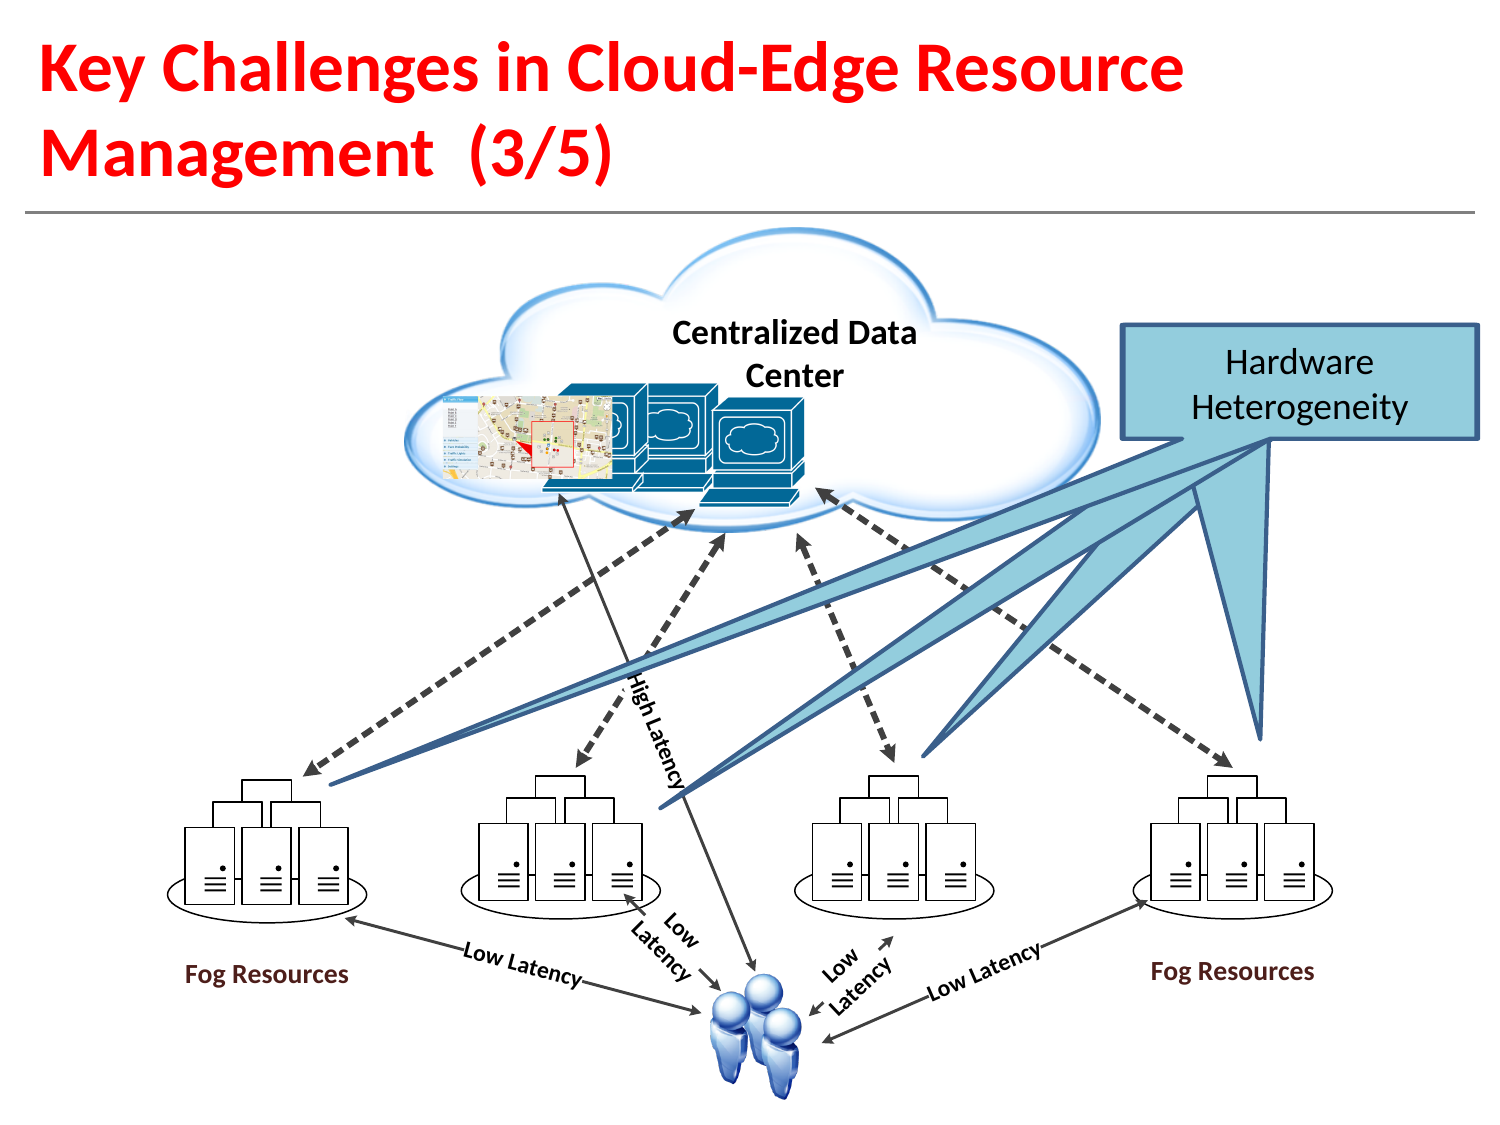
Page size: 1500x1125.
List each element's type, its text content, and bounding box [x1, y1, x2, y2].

text_box Hardware Heterogeneity [1341, 322, 1479, 441]
title Key Challenges in Cloud-Edge Resource Management (3/5) [24, 12, 1475, 200]
picture [164, 224, 1336, 1103]
